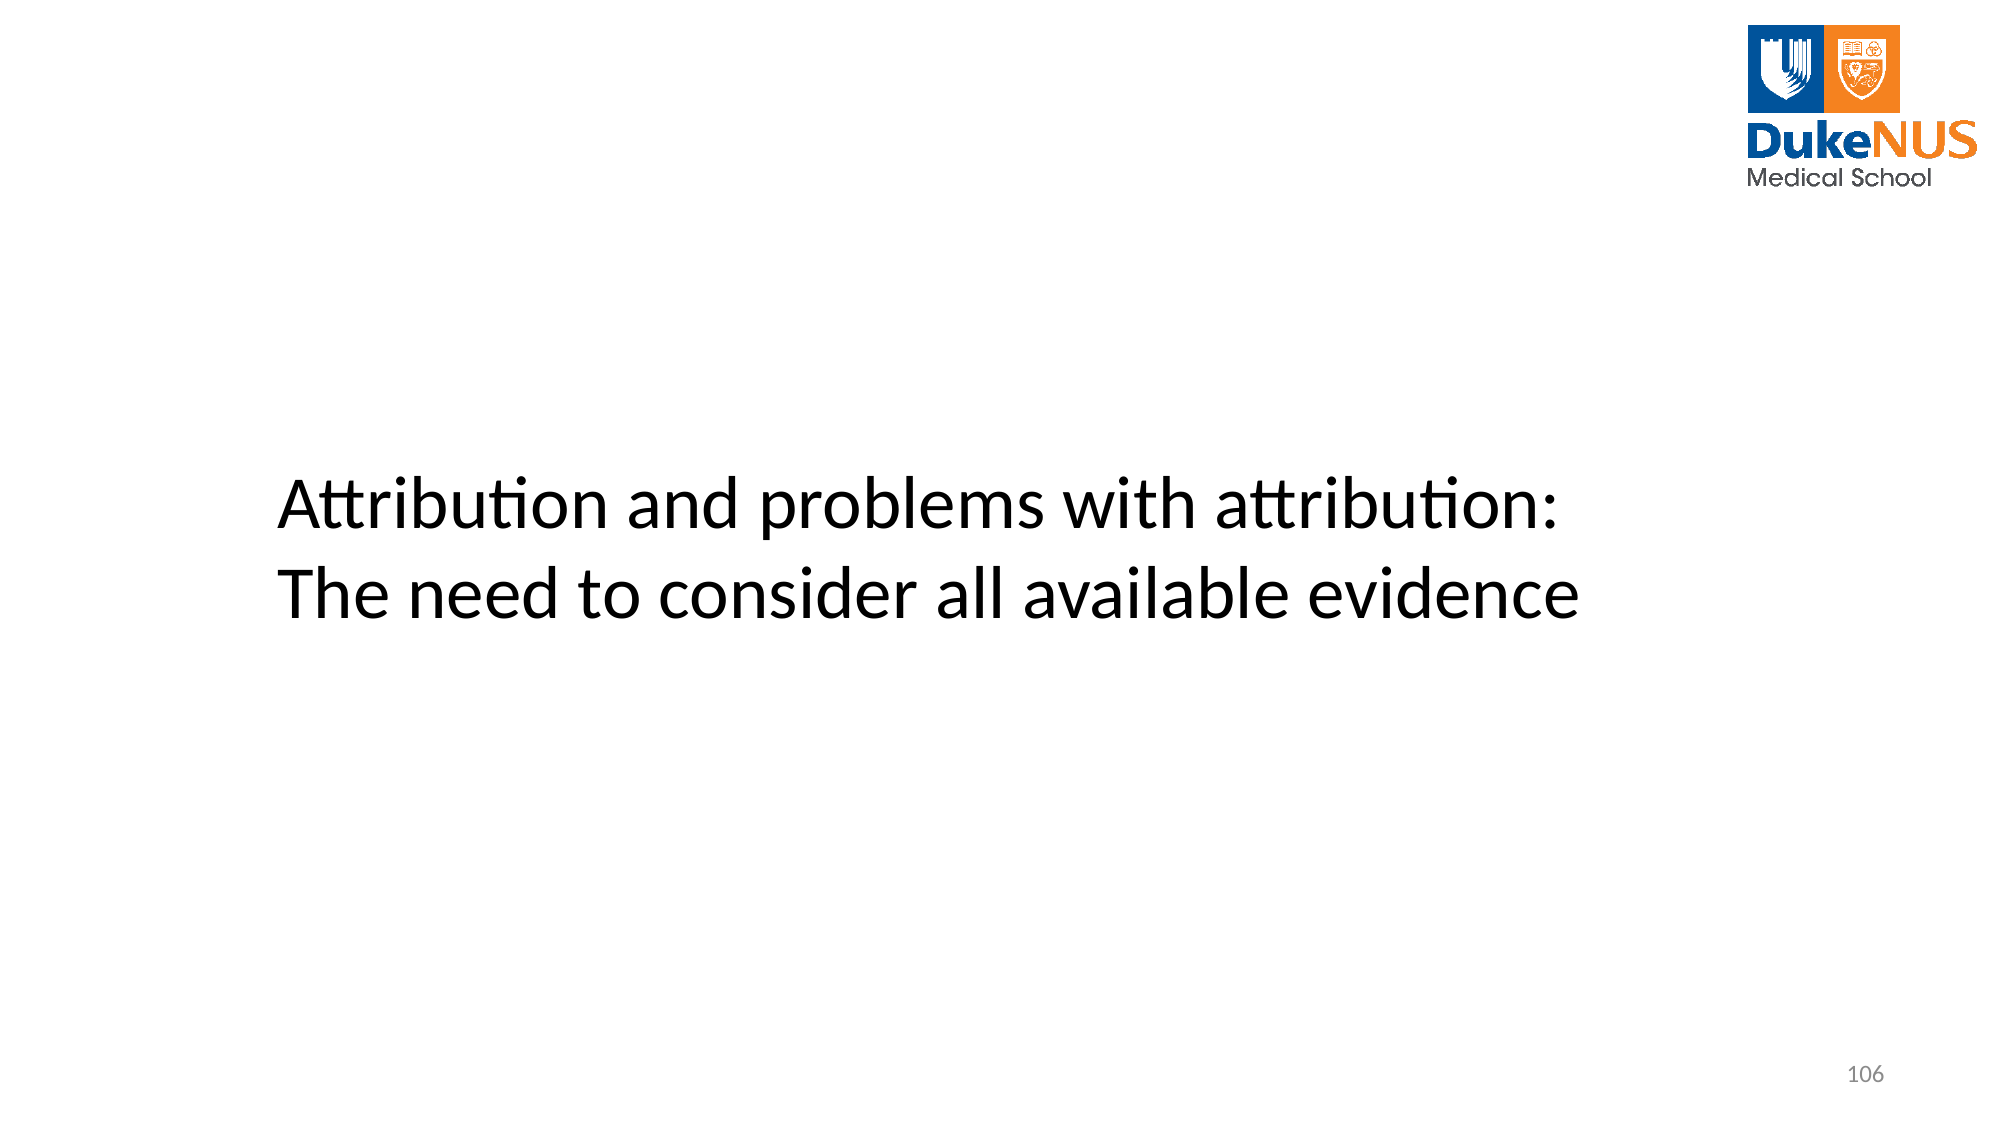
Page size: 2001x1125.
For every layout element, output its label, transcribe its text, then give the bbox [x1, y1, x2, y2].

picture [1737, 12, 1978, 189]
slide_number 106 [1433, 1042, 1900, 1103]
title Attribution and problems with attribution: The need to consider all available evidence [262, 450, 1838, 638]
